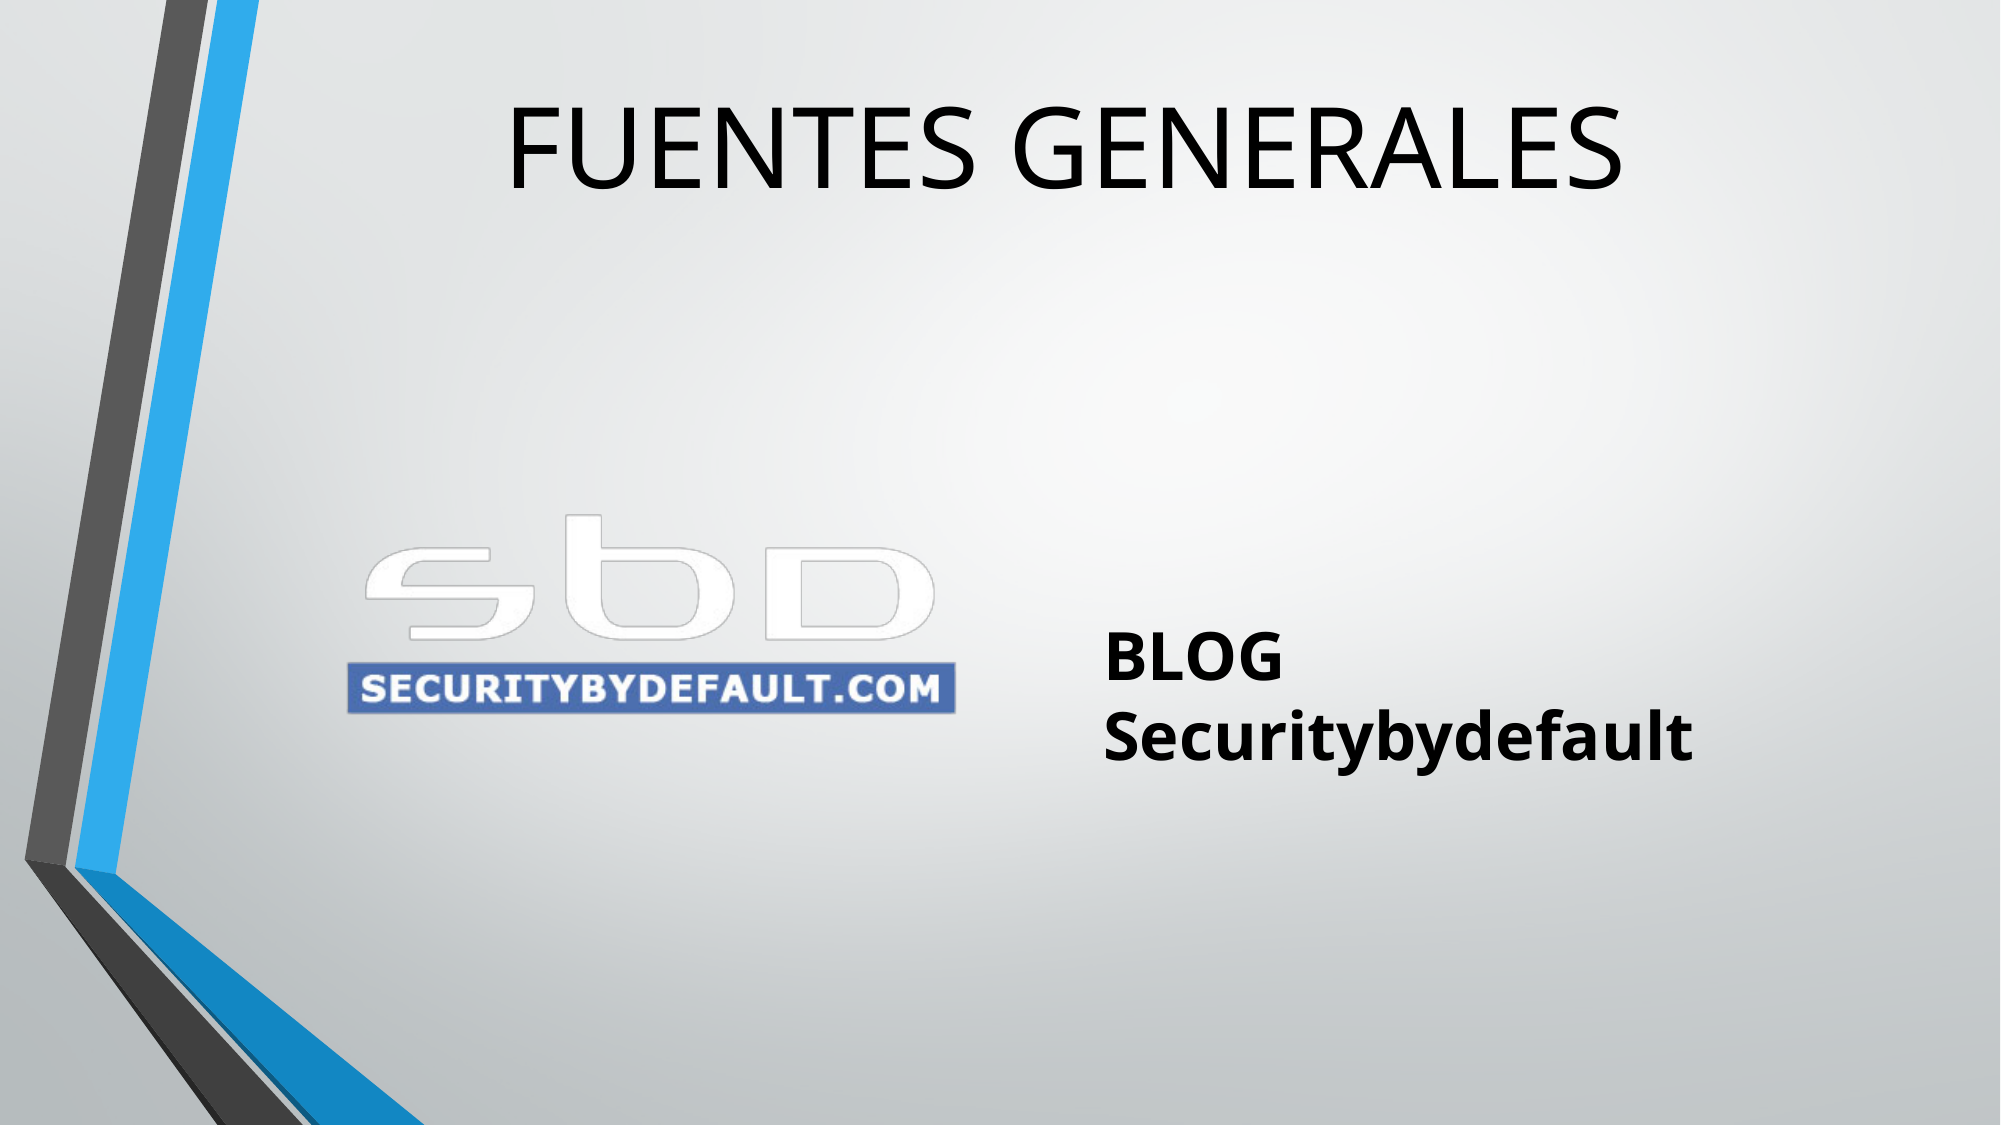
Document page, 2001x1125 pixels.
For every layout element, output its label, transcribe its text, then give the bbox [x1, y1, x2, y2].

title FUENTES GENERALES [243, 0, 1887, 288]
list BLOG Securitybydefault [1088, 437, 1887, 950]
picture [338, 496, 965, 730]
